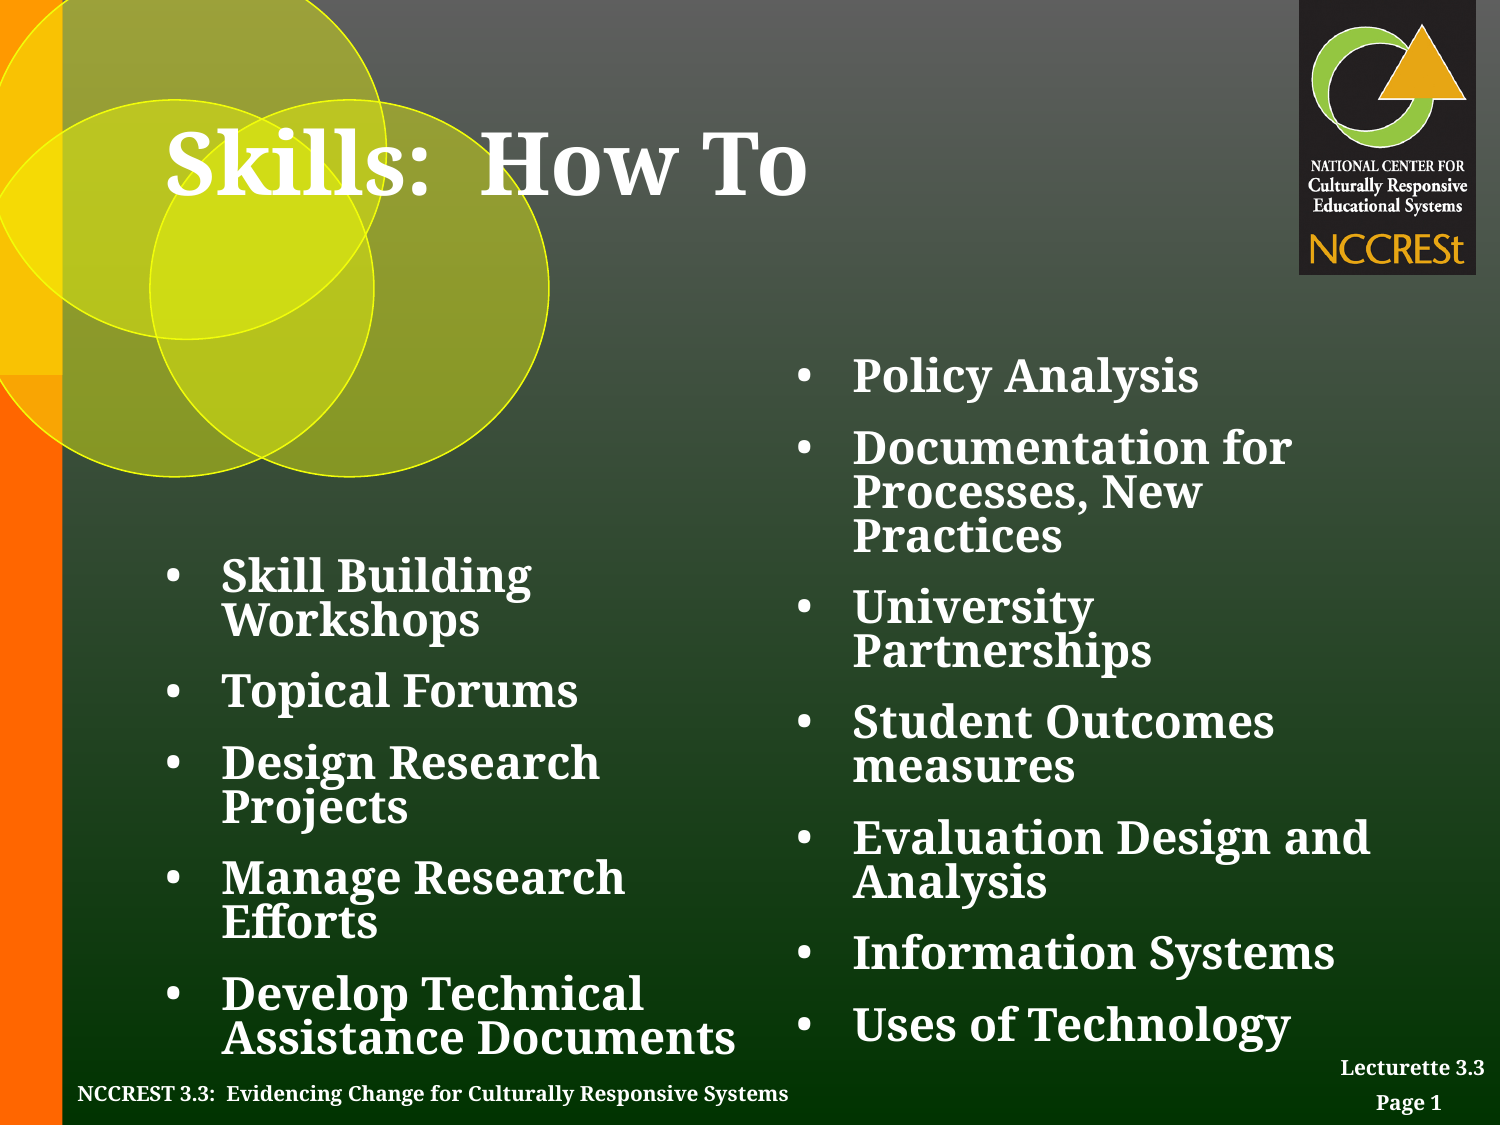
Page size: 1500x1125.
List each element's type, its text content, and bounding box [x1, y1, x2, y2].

title Skills: How To [554, 75, 1275, 263]
list Skill Building Workshops Topical Forums Design Research Projects Manage Research Efforts Develop Technical Assistance Documents [150, 549, 757, 1038]
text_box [0, 0, 550, 478]
list Policy Analysis Documentation for Processes, New Practices University Partnerships Student Outcomes measures Evaluation Design and Analysis Information Systems Uses of Technology [781, 350, 1388, 988]
picture [1299, 0, 1476, 275]
